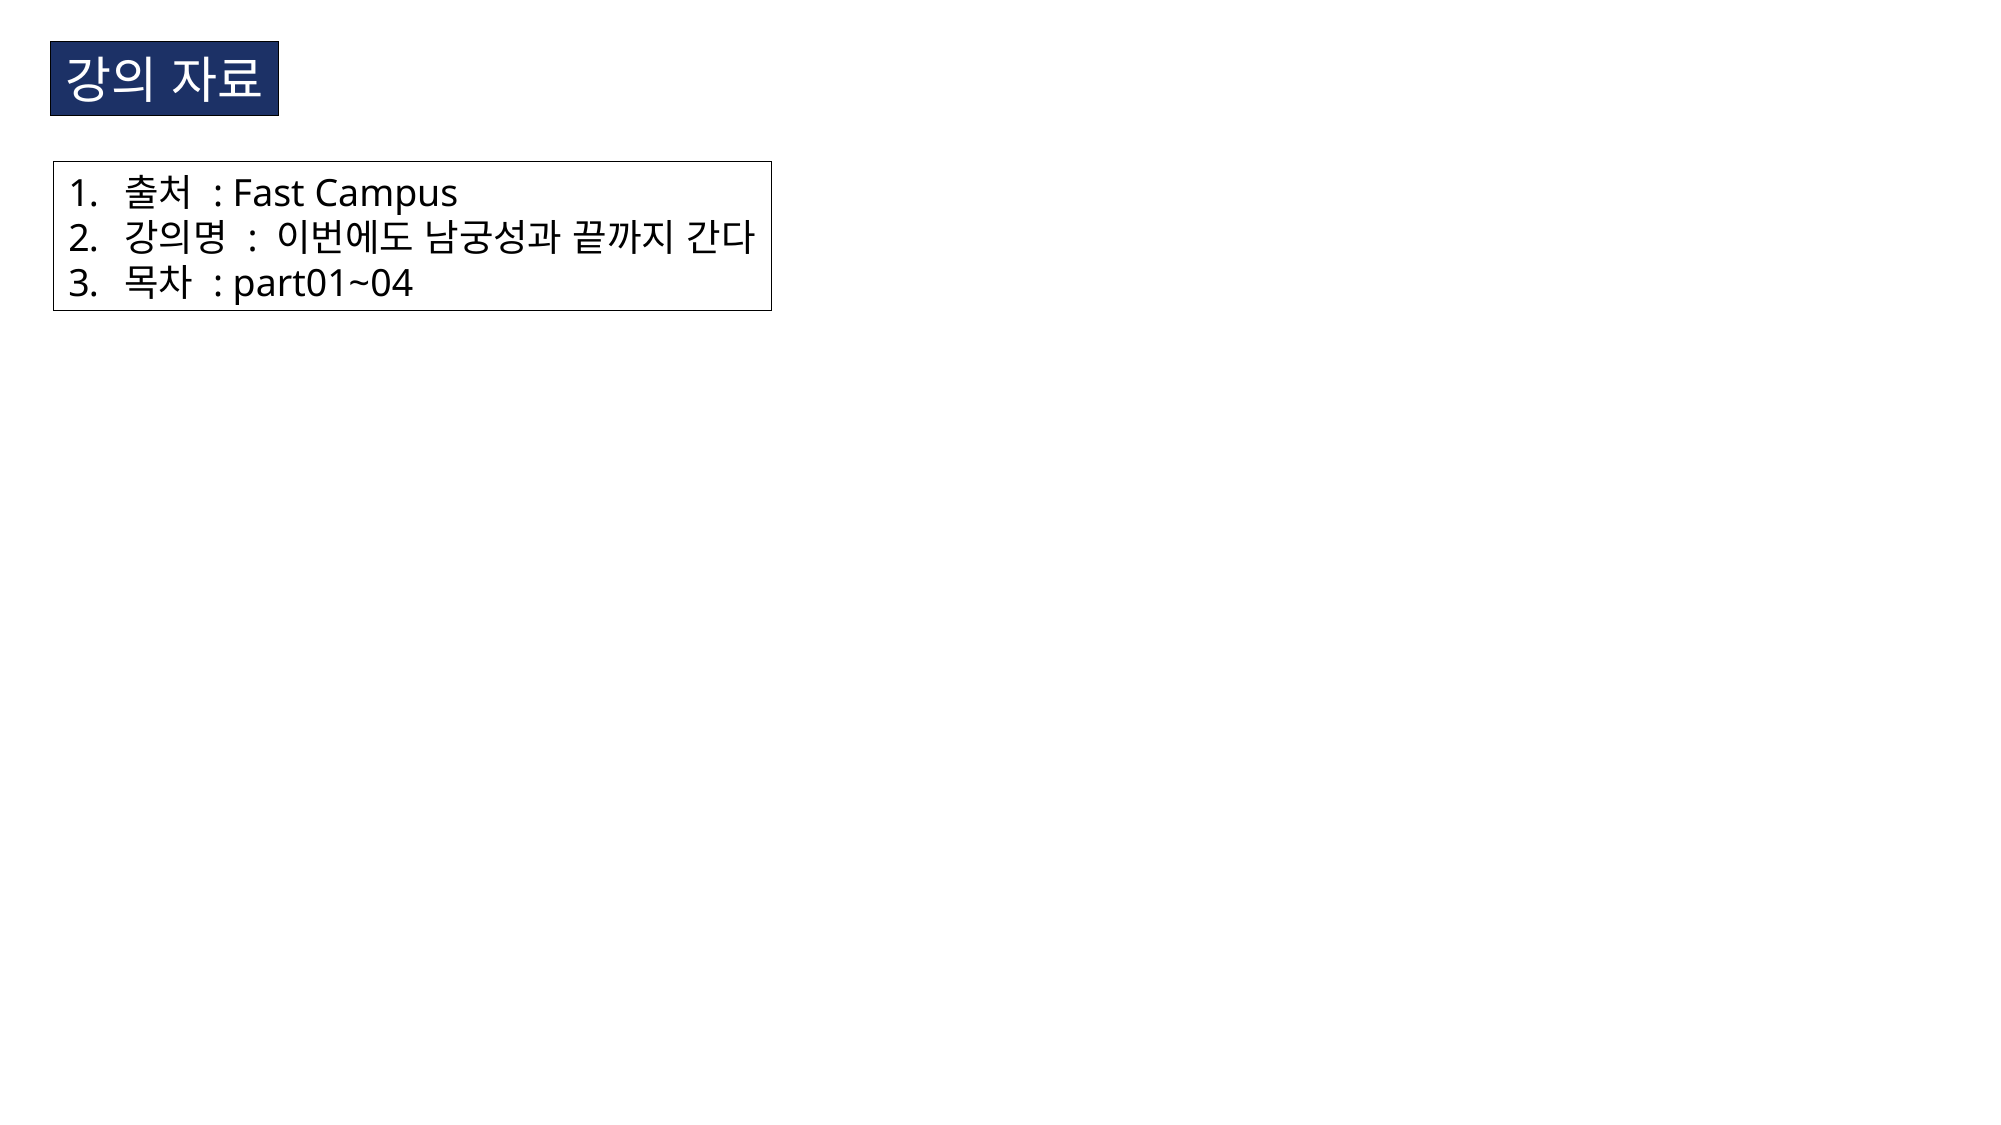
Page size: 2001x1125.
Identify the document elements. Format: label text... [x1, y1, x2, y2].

text_box 강의 자료 [50, 41, 279, 116]
text_box 출처 : Fast Campus 강의명 : 이번에도 남궁성과 끝까지 간다 목차 : part01~04 [53, 161, 772, 311]
